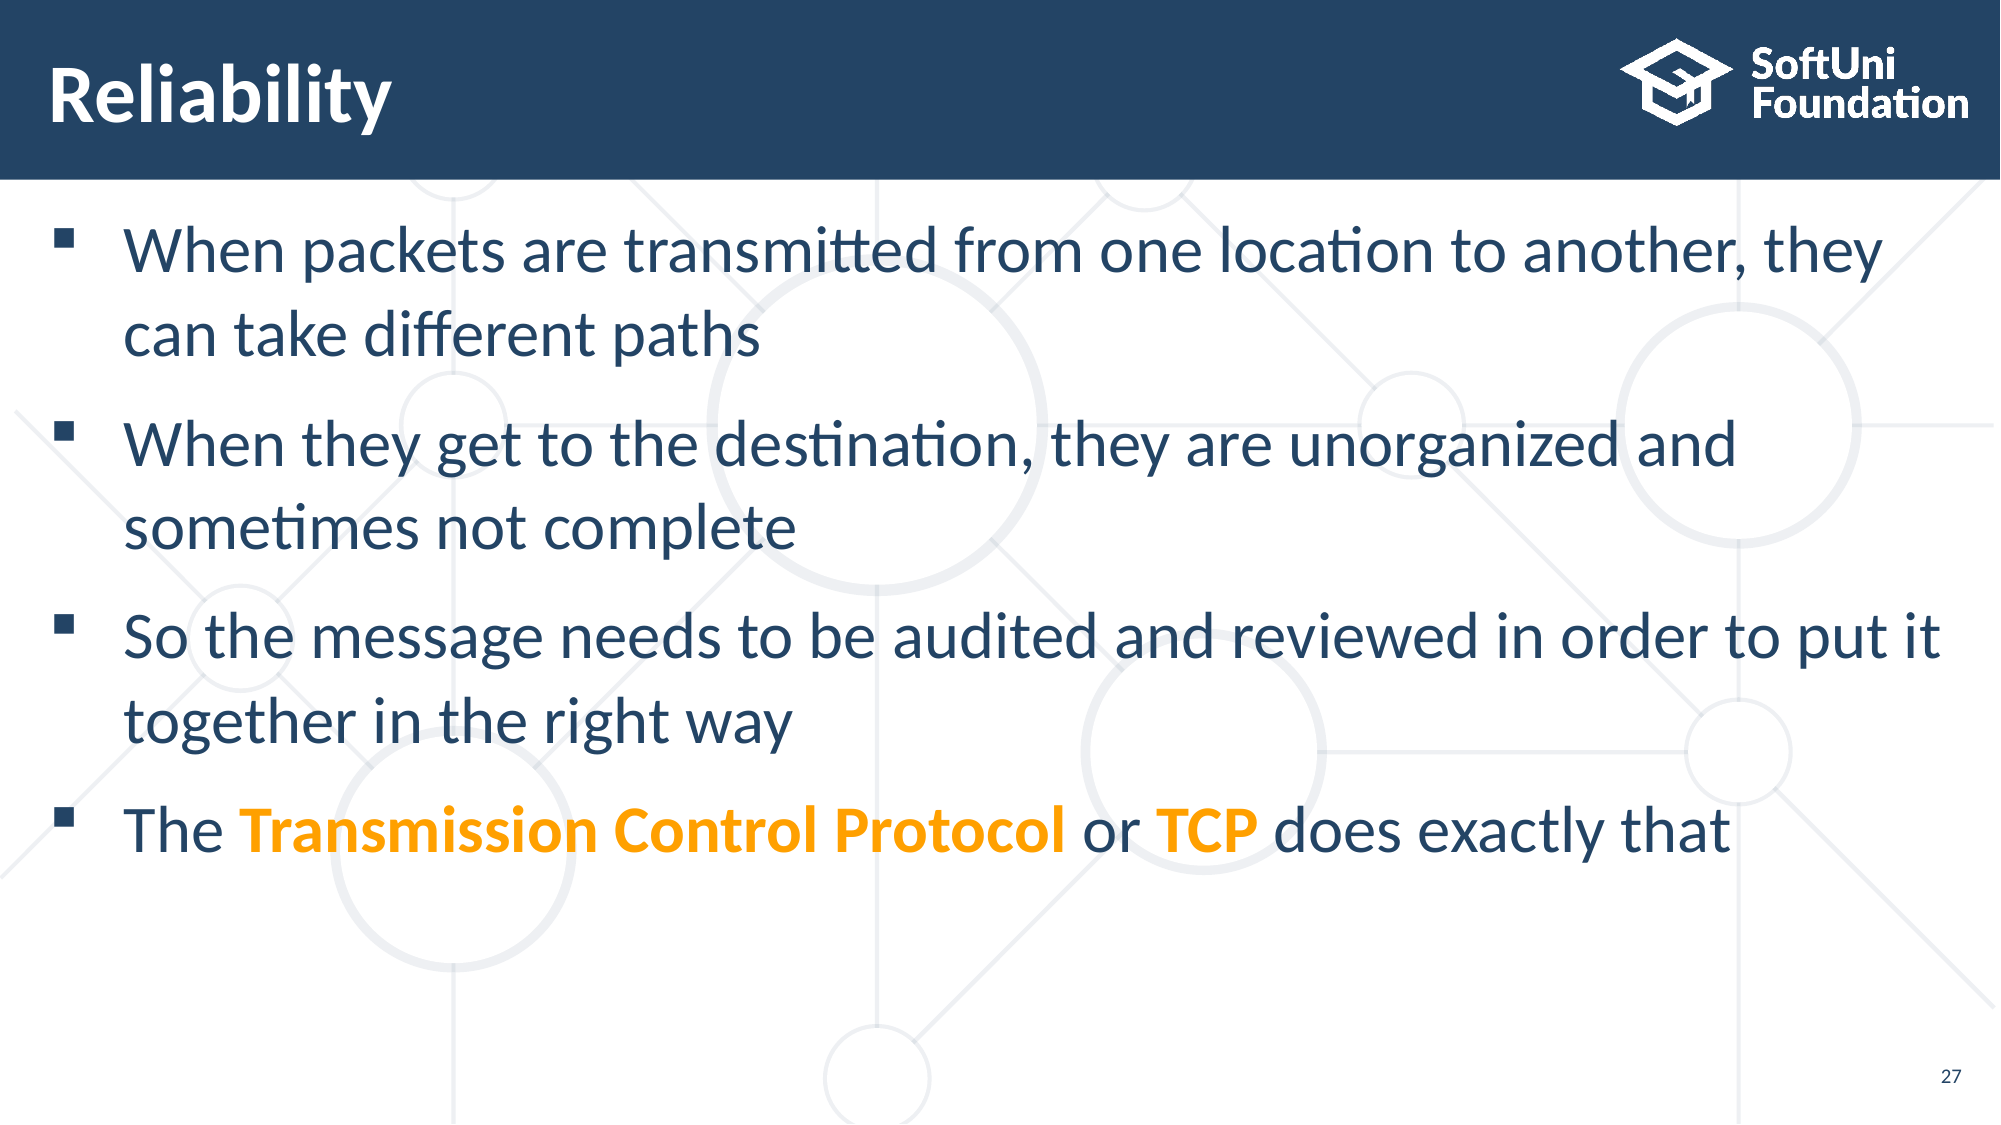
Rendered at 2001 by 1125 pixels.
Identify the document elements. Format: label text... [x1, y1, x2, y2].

picture [1619, 38, 1968, 126]
title Reliability [31, 16, 1591, 162]
slide_number 27 [1897, 1049, 1968, 1101]
list When packets are transmitted from one location to another, they can take different paths When they get to the destination, they are unorganized and sometimes not complete So the message needs to be audited and reviewed in order to put it together in the right way The Transmission Control Protocol or TCP does exactly that [31, 196, 1970, 1050]
